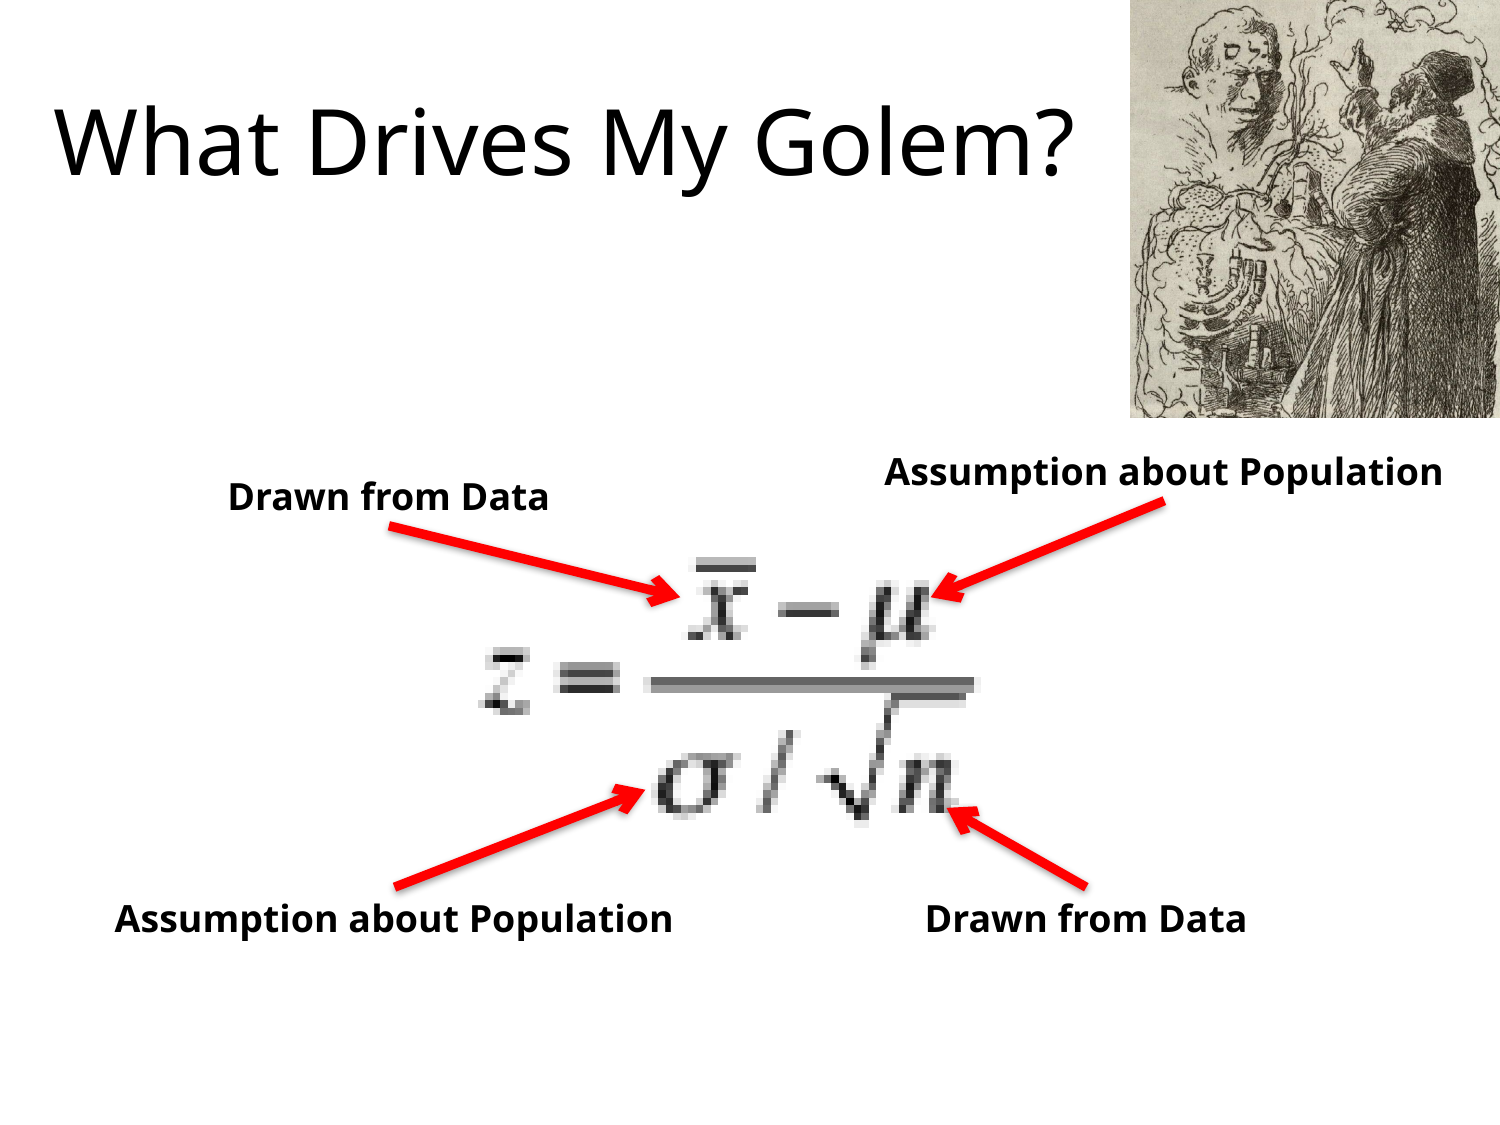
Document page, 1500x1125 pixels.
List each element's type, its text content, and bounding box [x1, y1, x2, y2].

text_box Drawn from Data [909, 887, 1263, 947]
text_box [388, 526, 681, 598]
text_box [463, 520, 982, 844]
title What Drives My Golem? [0, 45, 1124, 233]
text_box Drawn from Data [212, 466, 566, 526]
picture [1129, 0, 1500, 419]
text_box Assumption about Population [869, 440, 1460, 501]
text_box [930, 501, 1165, 598]
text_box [946, 807, 1087, 888]
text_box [394, 789, 646, 888]
text_box Assumption about Population [99, 887, 690, 947]
